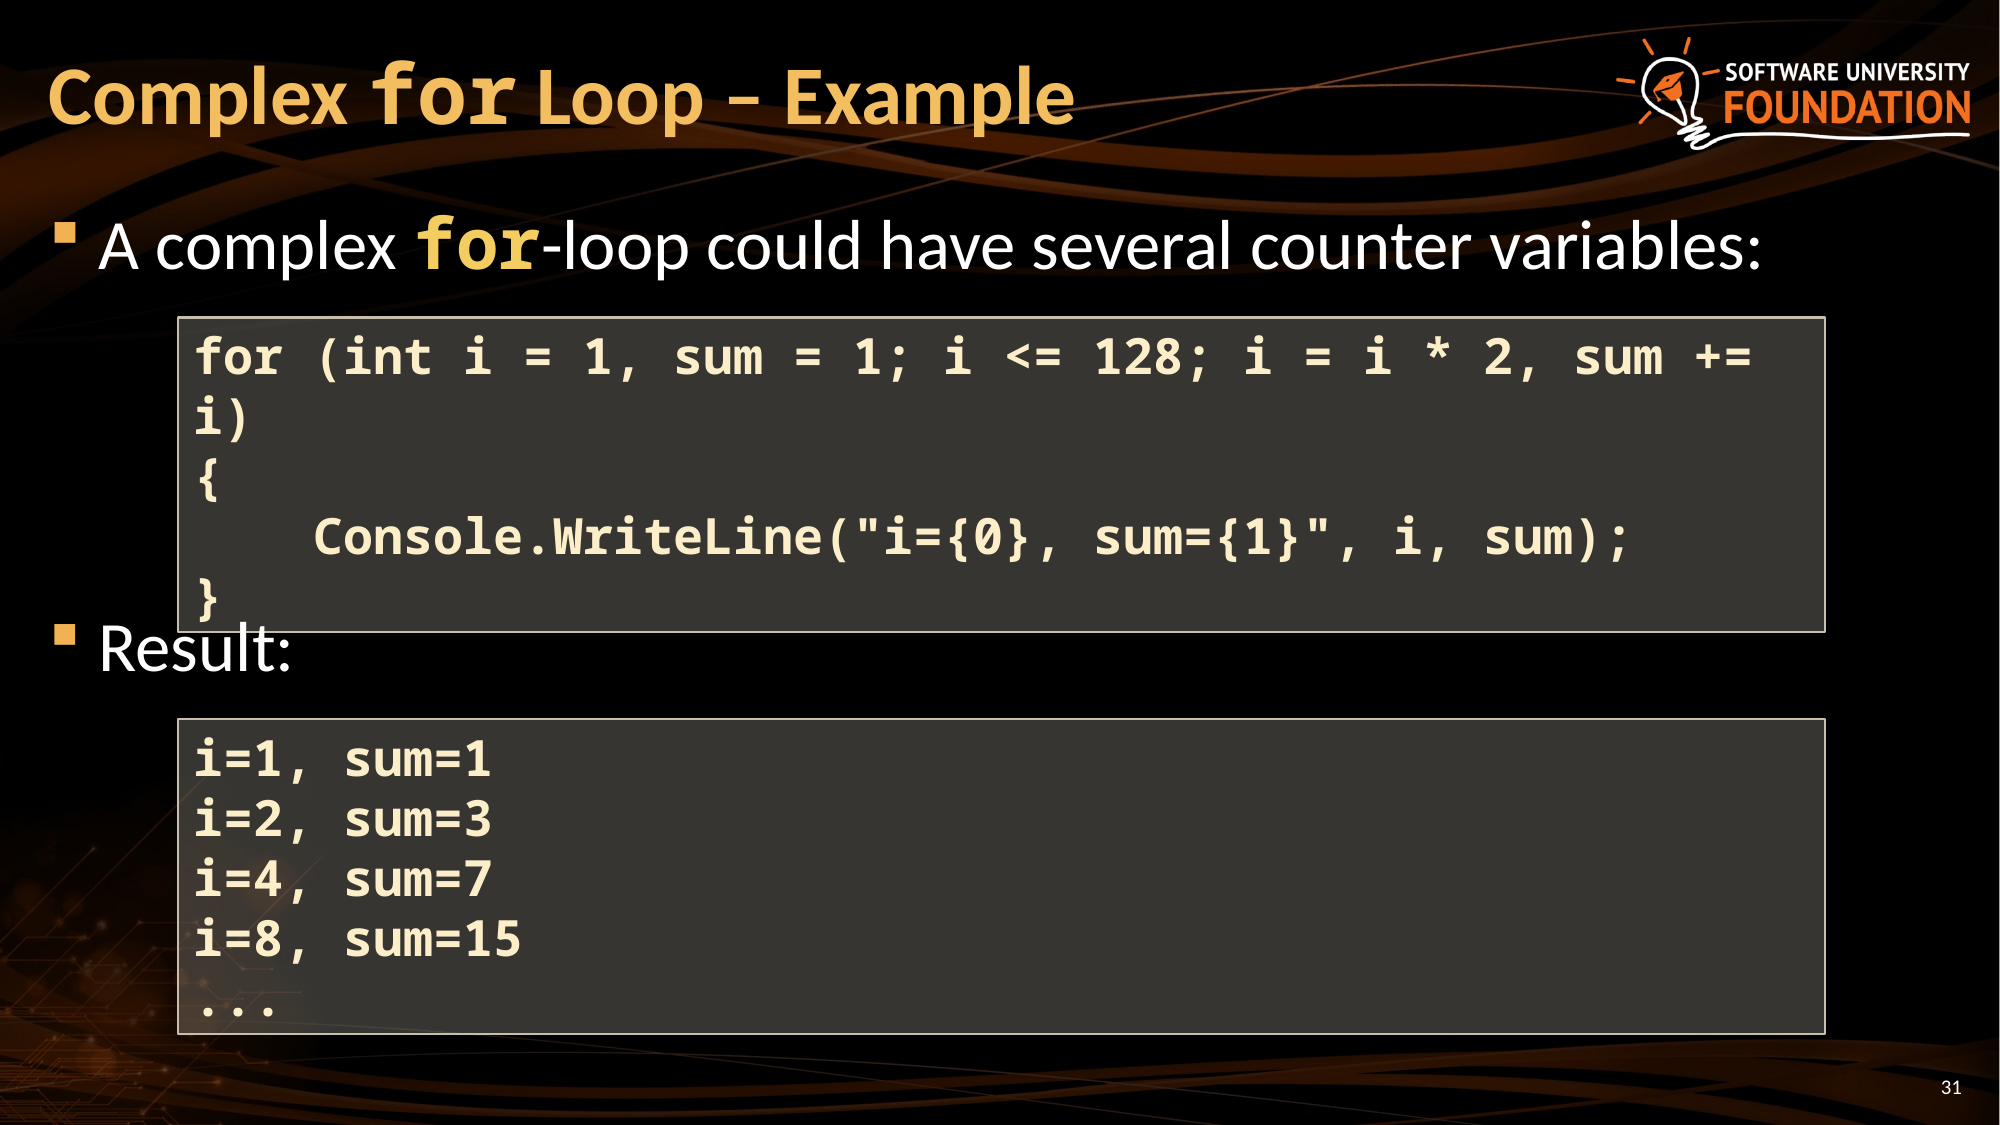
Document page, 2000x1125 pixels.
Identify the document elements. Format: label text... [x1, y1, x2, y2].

text_box for (int i = 1, sum = 1; i <= 128; i = i * 2, sum += i) { Console.WriteLine("i={0}, sum={1}", i, sum); } [178, 317, 1825, 633]
text_box Result: [30, 595, 1700, 700]
list A complex for-loop could have several counter variables: [31, 188, 1968, 1103]
text_box i=1, sum=1 i=2, sum=3 i=4, sum=7 i=8, sum=15 ... [178, 719, 1825, 1035]
title Complex for Loop – Example [30, 6, 1602, 189]
picture [0, 0, 2000, 1125]
